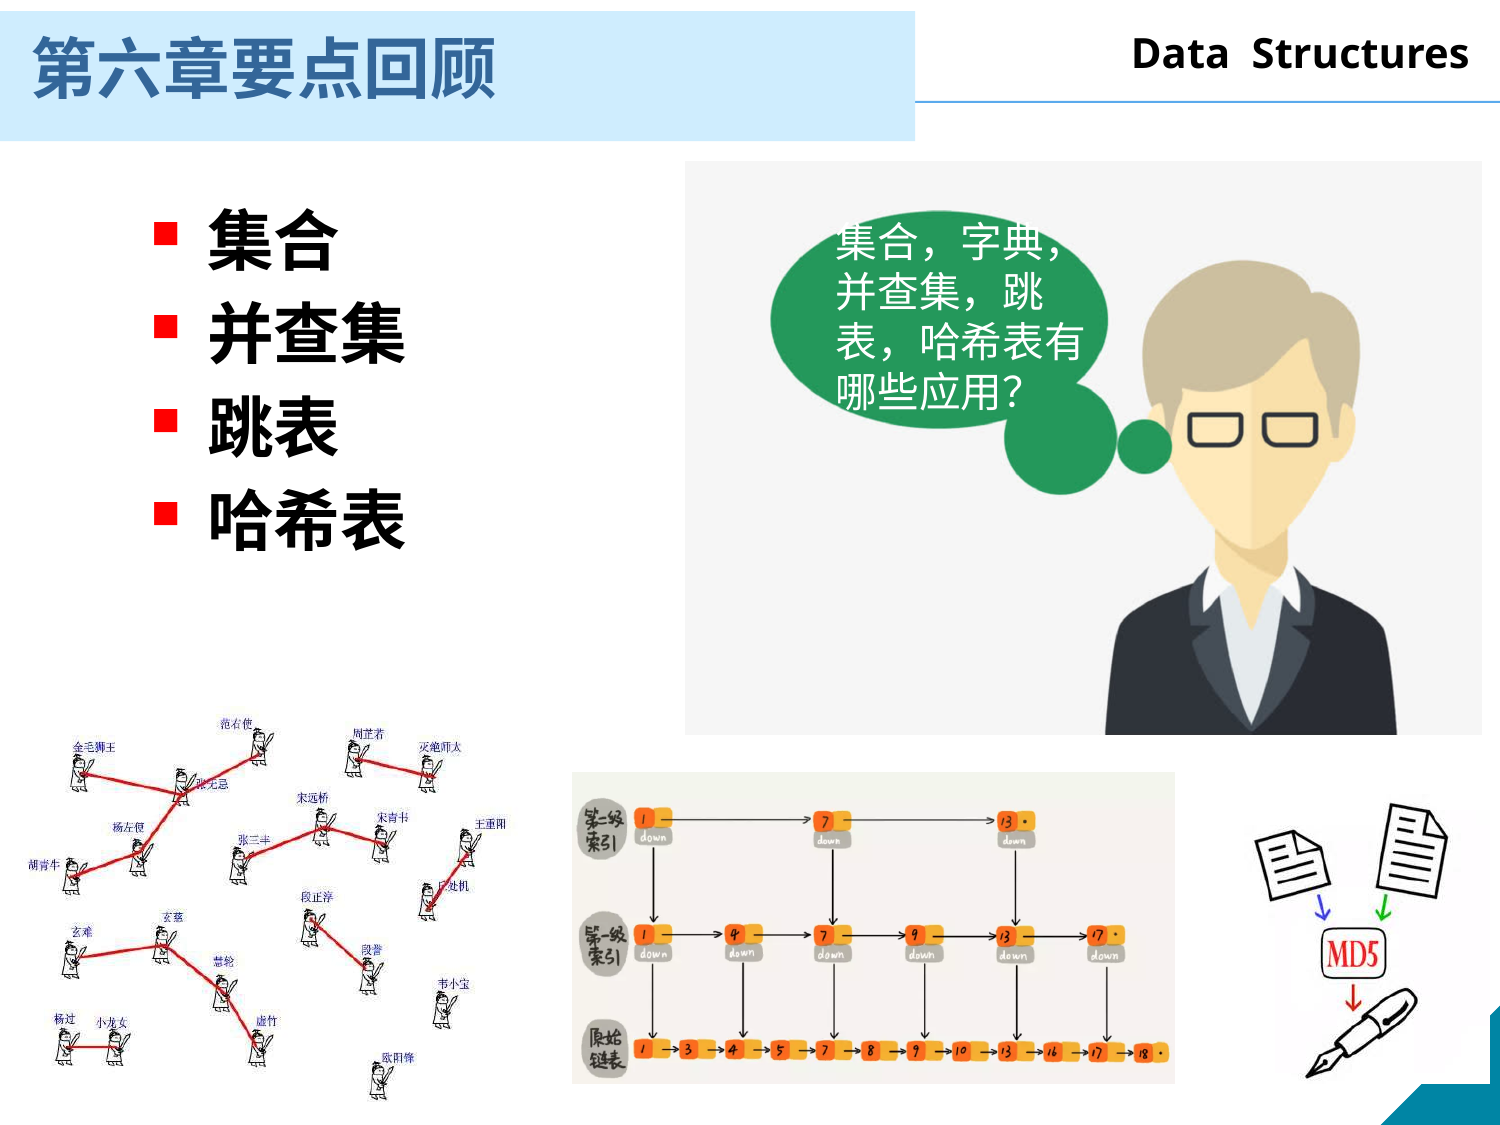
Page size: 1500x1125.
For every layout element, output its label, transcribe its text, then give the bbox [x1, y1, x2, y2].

picture [1213, 794, 1490, 1084]
list 集合 并查集 跳表 哈希表 [135, 191, 1411, 867]
picture [0, 706, 539, 1111]
title 第六章要点回顾 [15, 19, 524, 114]
picture [685, 161, 1482, 735]
picture [572, 772, 1175, 1084]
